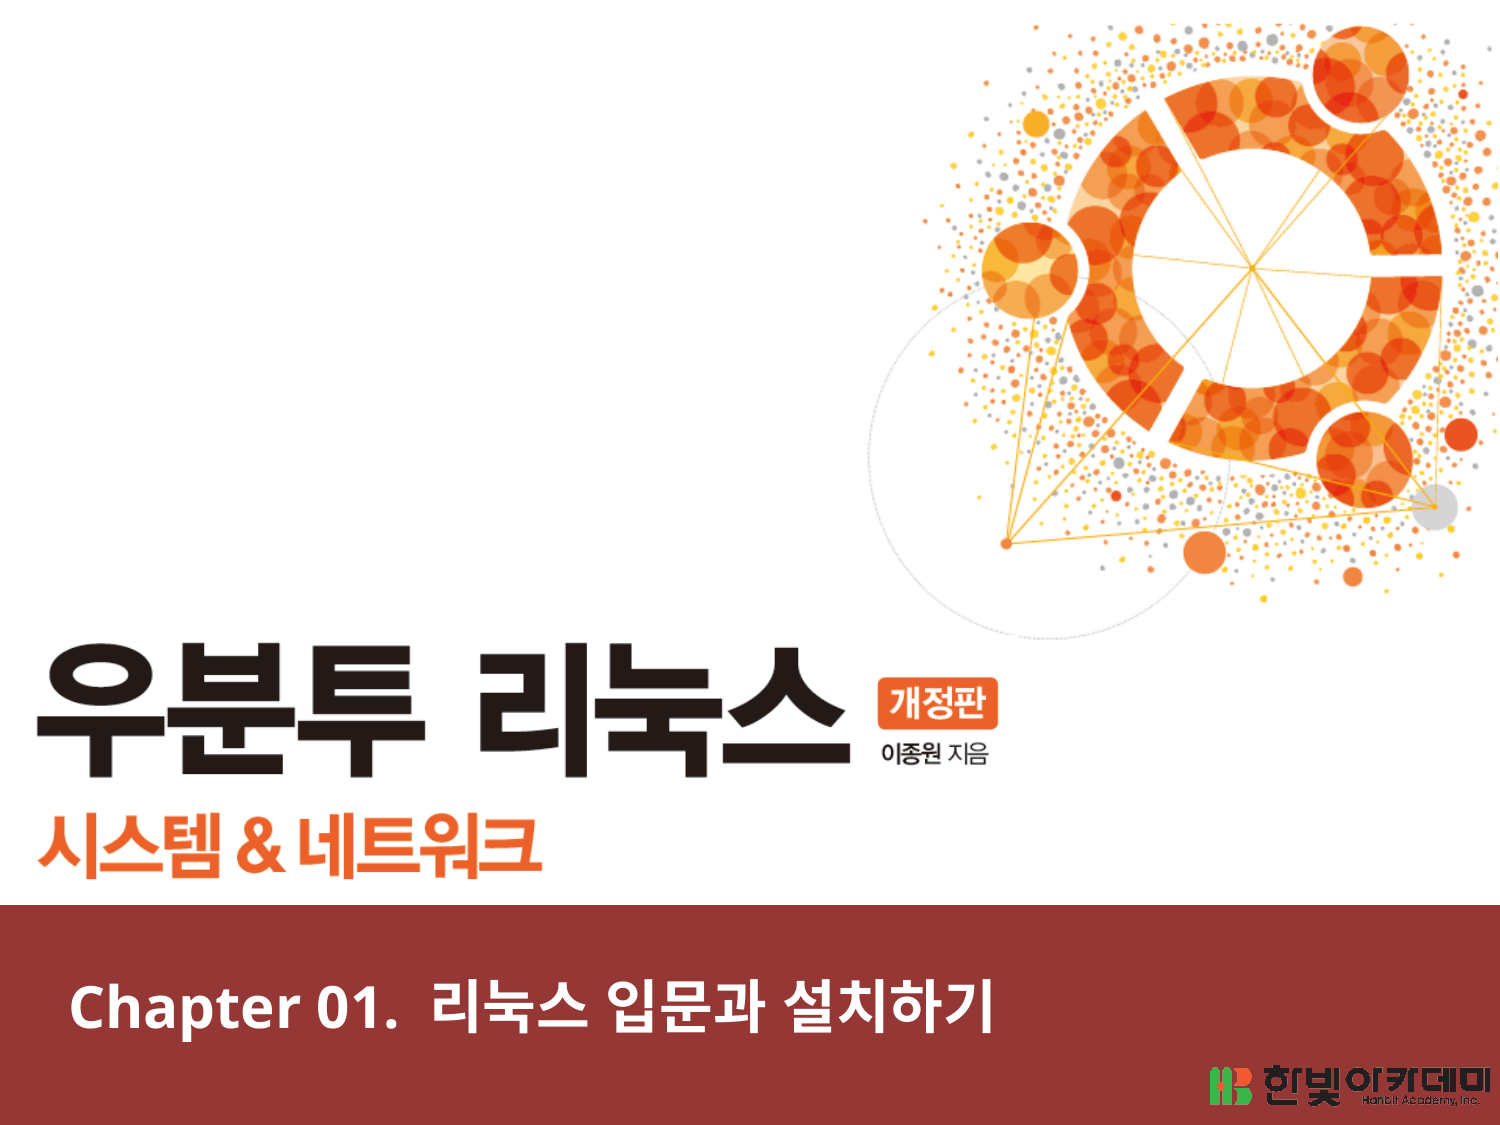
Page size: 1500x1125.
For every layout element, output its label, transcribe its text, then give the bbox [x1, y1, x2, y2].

picture [1210, 1065, 1490, 1107]
title Chapter 01. 리눅스 입문과 설치하기 [52, 916, 1448, 1095]
picture [0, 0, 1498, 891]
